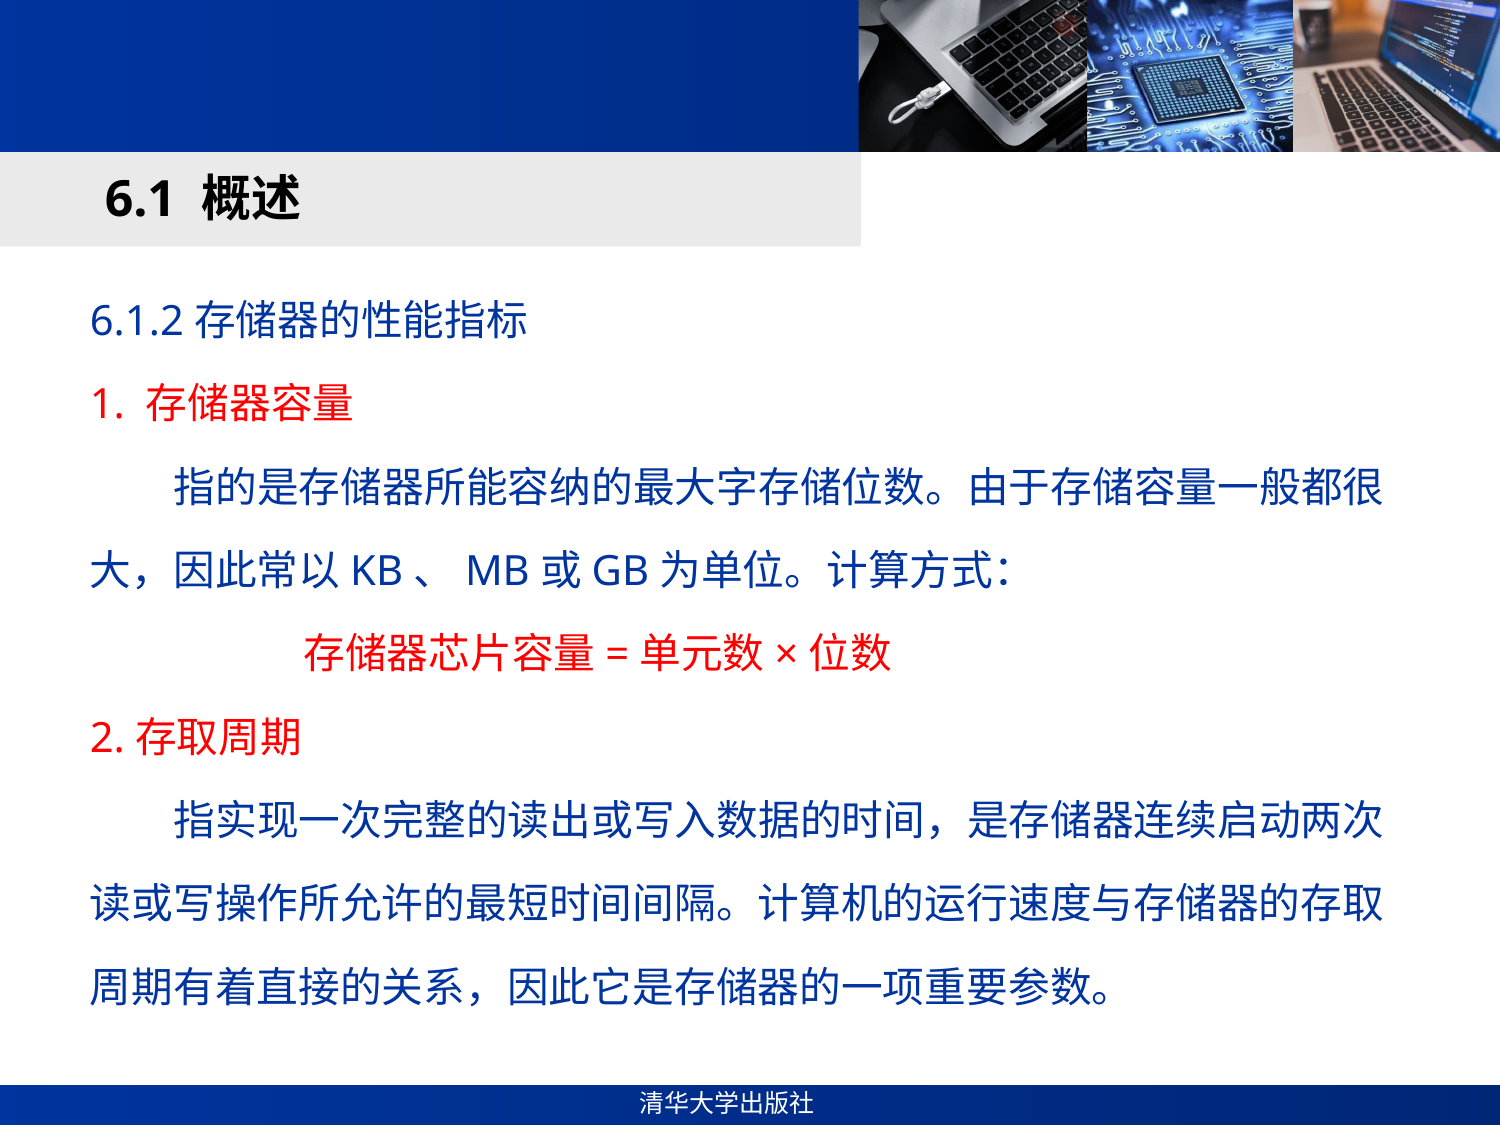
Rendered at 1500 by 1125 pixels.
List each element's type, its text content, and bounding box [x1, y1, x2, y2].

list 6.1.2存储器的性能指标 1. 存储器容量 指的是存储器所能容纳的最大字存储位数。由于存储容量一般都很大，因此常以KB、MB或GB为单位。计算方式： 存储器芯片容量=单元数×位数 2.存取周期 指实现一次完整的读出或写入数据的时间，是存储器连续启动两次读或写操作所允许的最短时间间隔。计算机的运行速度与存储器的存取周期有着直接的关系，因此它是存储器的一项重要参数。 [75, 253, 1425, 1043]
picture [858, 0, 1500, 152]
text_box 6.1 概述 [90, 158, 543, 254]
